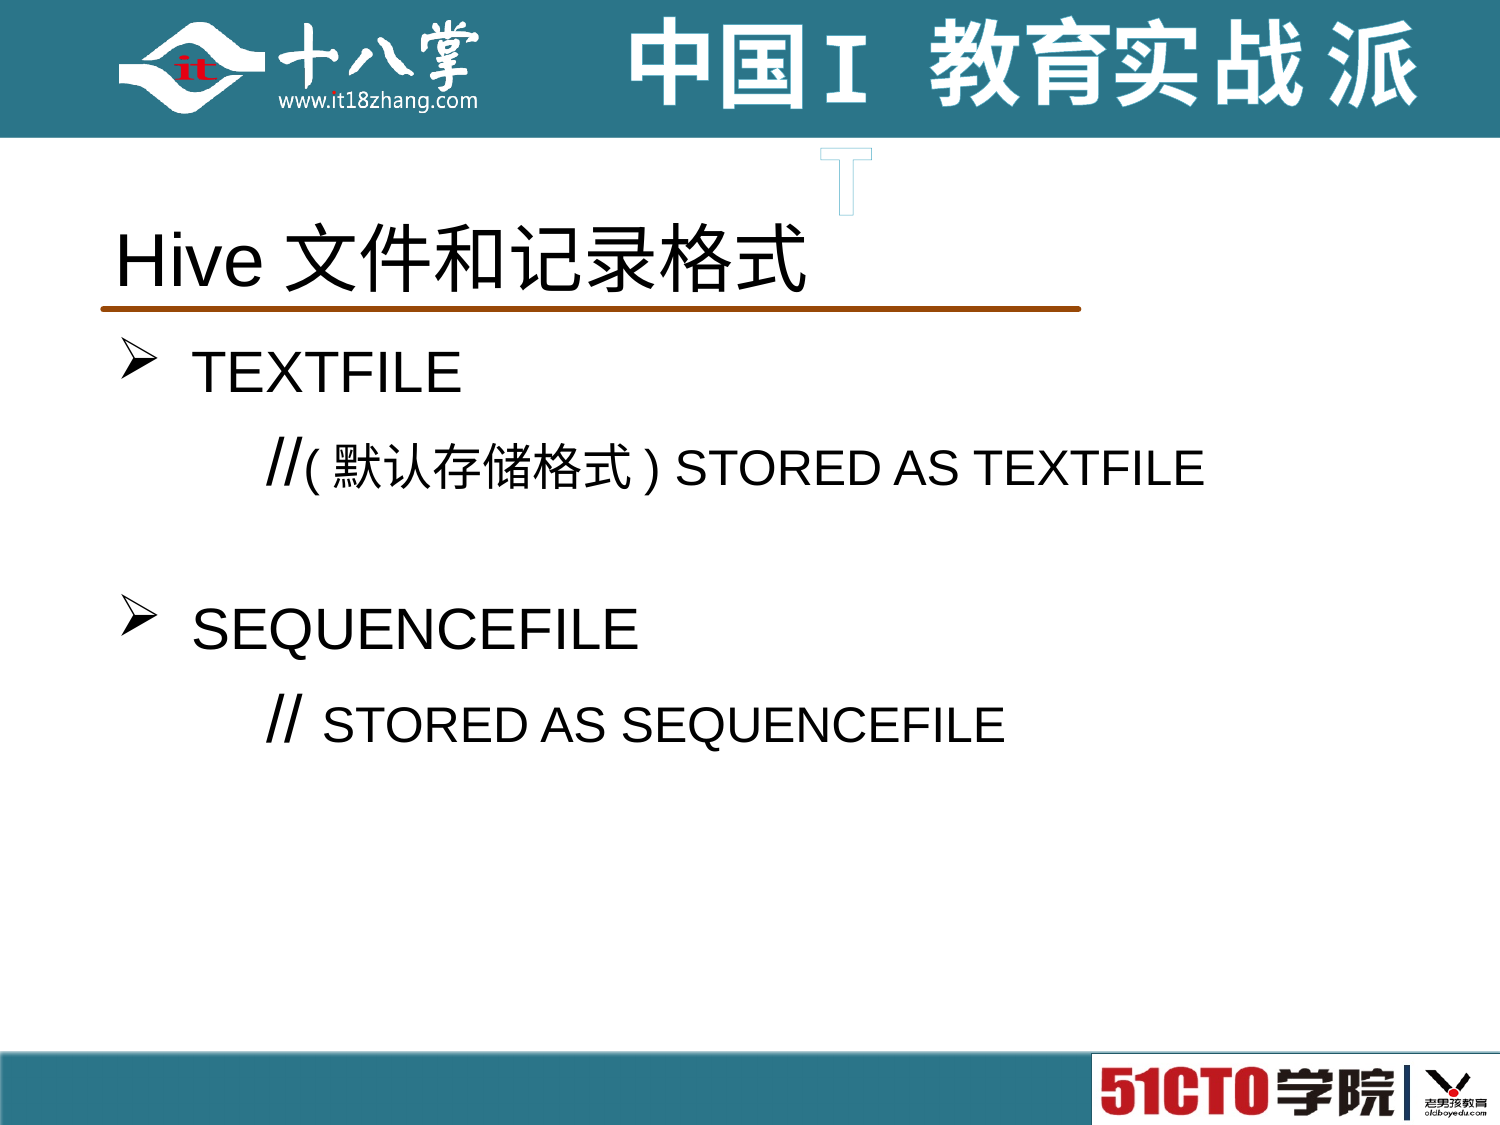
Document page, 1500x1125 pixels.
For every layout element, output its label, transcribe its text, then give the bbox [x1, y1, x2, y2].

list TEXTFILE //(默认存储格式) STORED AS TEXTFILE SEQUENCEFILE // STORED AS SEQUENCEFILE [101, 318, 1424, 1035]
picture [1092, 1054, 1500, 1125]
title Hive文件和记录格式 [100, 204, 1424, 303]
picture [119, 20, 479, 114]
